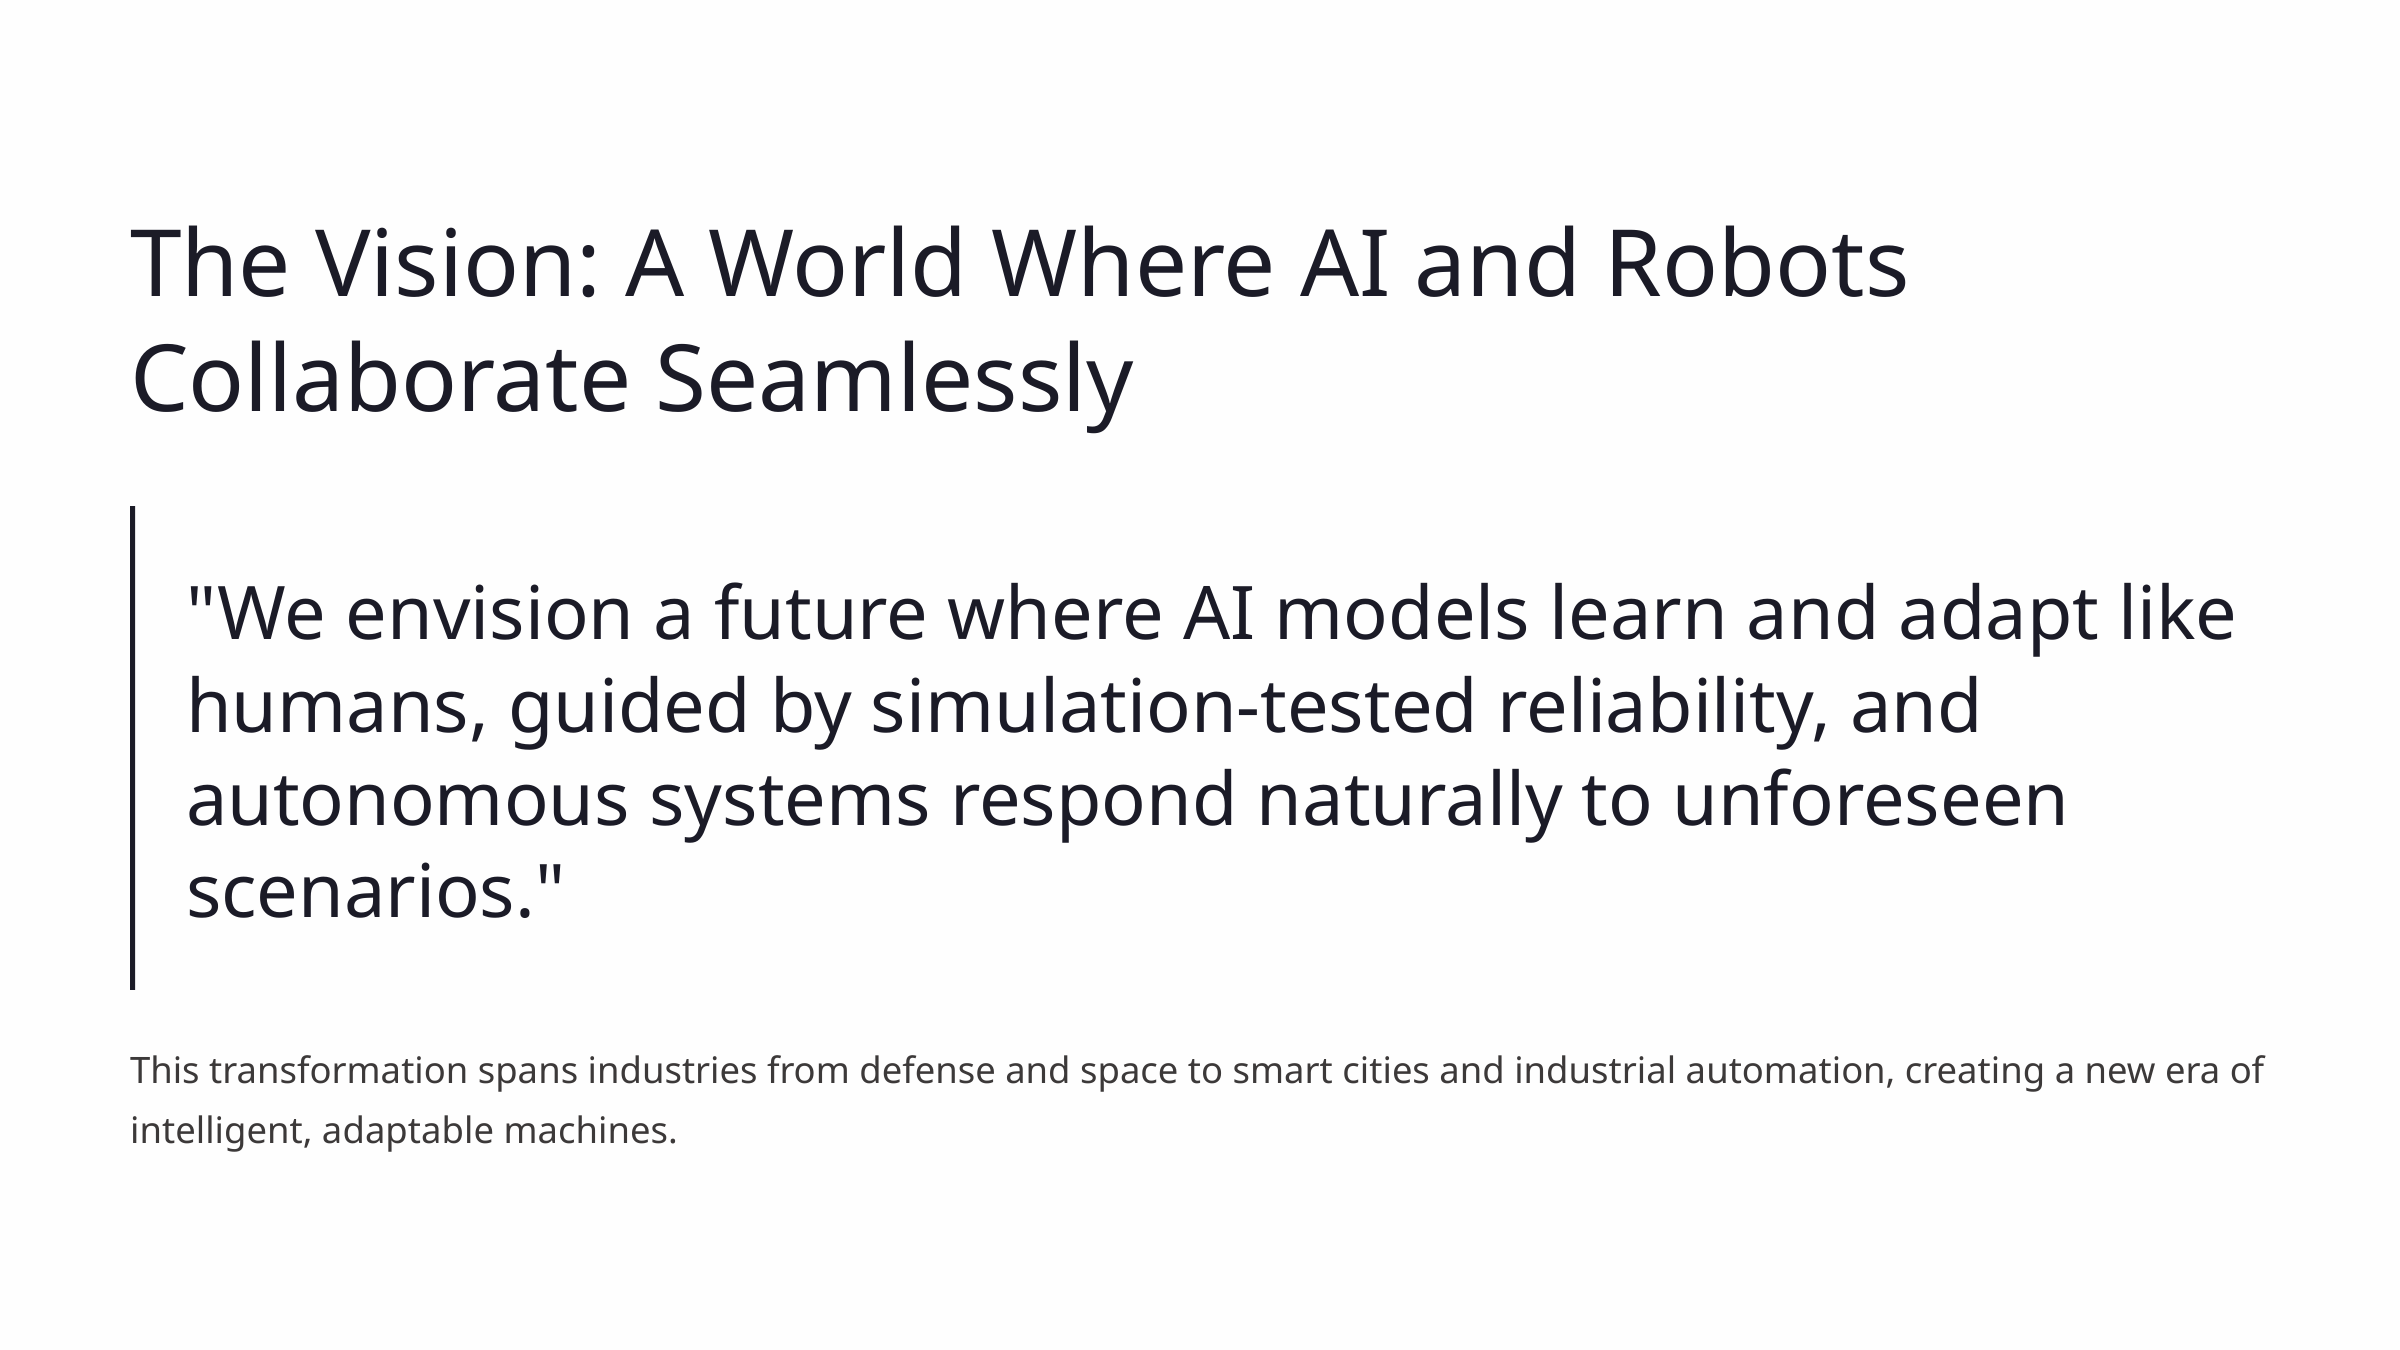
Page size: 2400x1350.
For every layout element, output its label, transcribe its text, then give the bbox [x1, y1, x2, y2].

text_box This transformation spans industries from defense and space to smart cities and industrial automation, creating a new era of intelligent, adaptable machines. [130, 1031, 2270, 1151]
text_box The Vision: A World Where AI and Robots Collaborate Seamlessly [130, 199, 2270, 432]
text_box "We envision a future where AI models learn and adapt like humans, guided by simulation-tested reliability, and autonomous systems respond naturally to unforeseen scenarios." [186, 561, 2270, 934]
text_box [130, 506, 136, 990]
